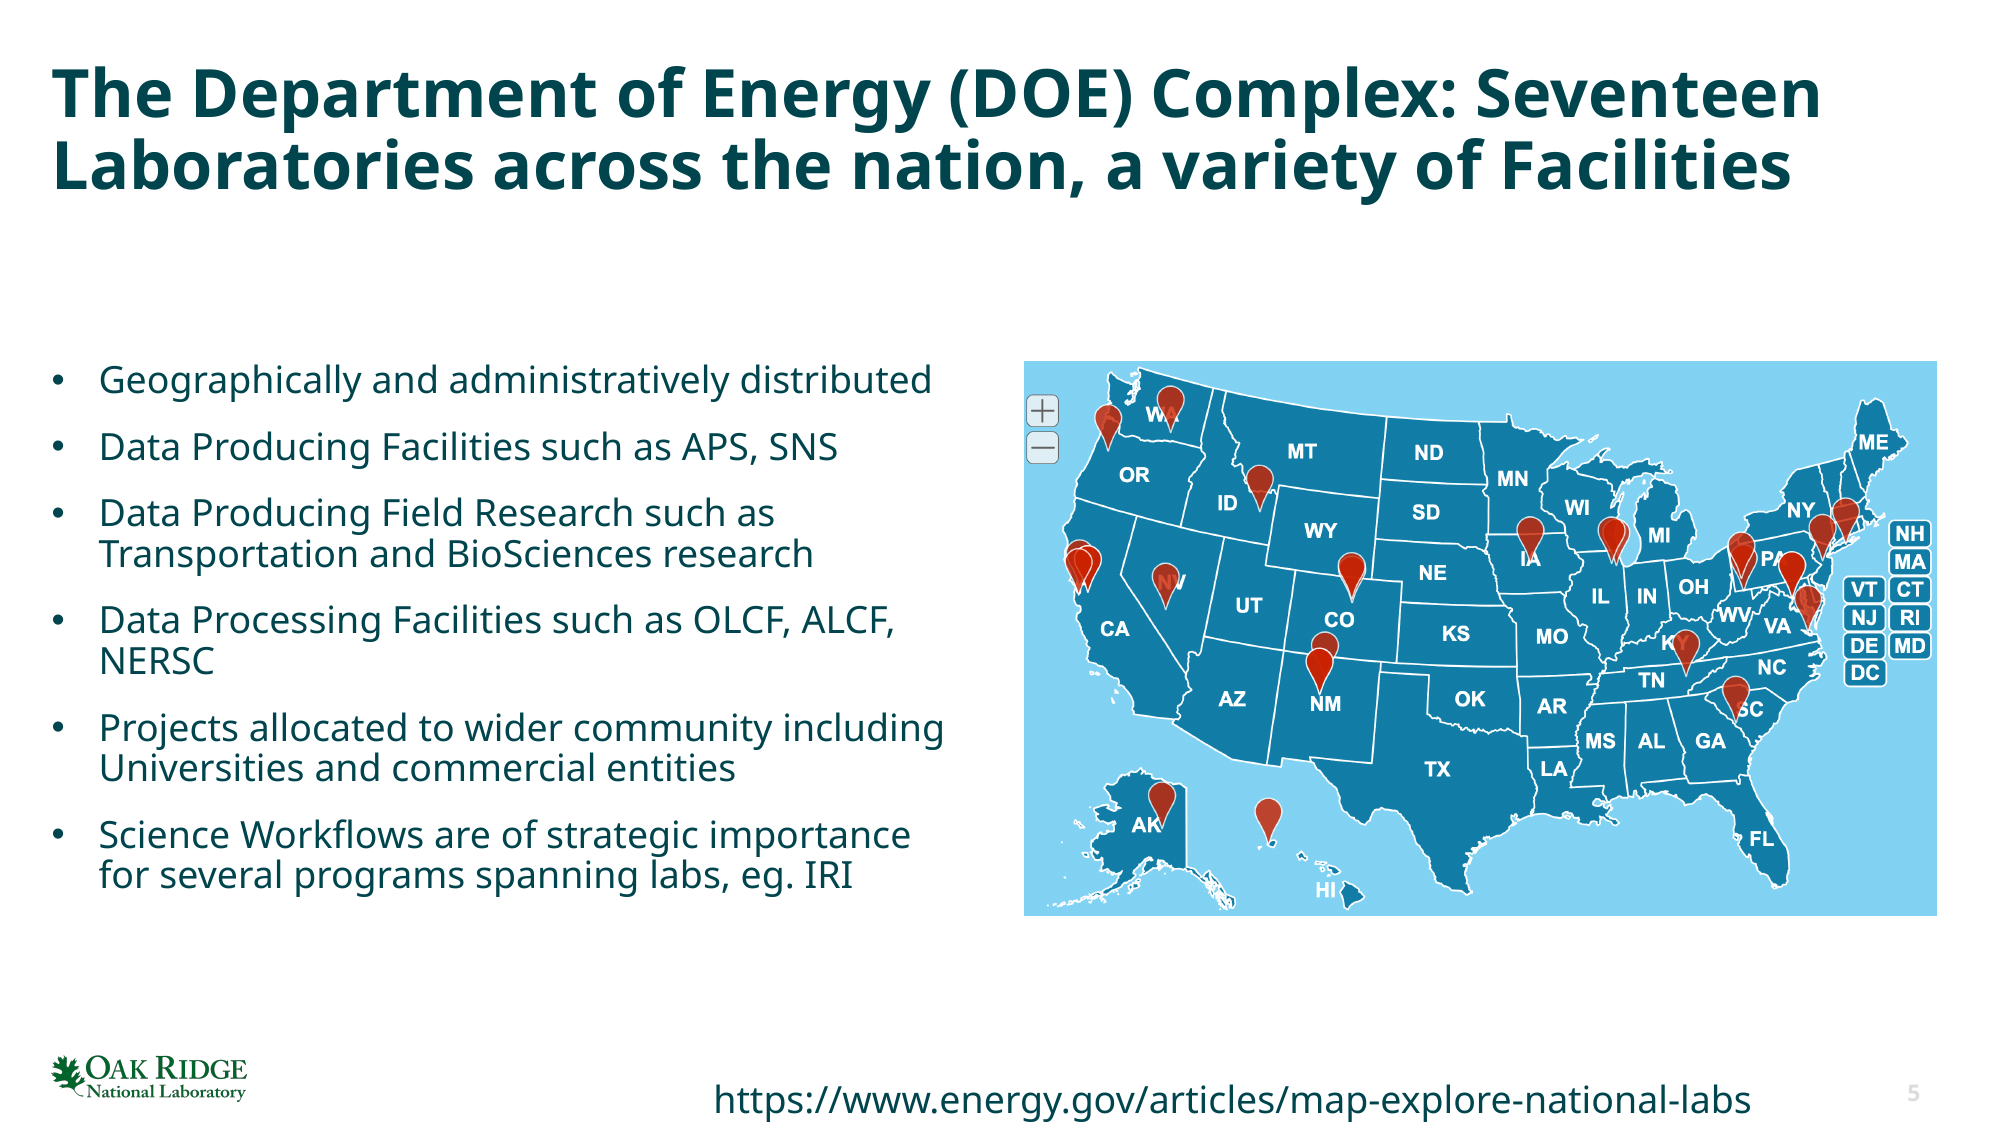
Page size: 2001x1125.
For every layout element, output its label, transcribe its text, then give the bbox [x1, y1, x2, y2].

list Geographically and administratively distributed Data Producing Facilities such as APS, SNS Data Producing Field Research such as Transportation and BioSciences research Data Processing Facilities such as OLCF, ALCF, NERSC Projects allocated to wider community including Universities and commercial entities Science Workflows are of strategic importance for several programs spanning labs, eg. IRI [51, 361, 965, 916]
text_box https://www.energy.gov/articles/map-explore-national-labs [698, 1068, 1768, 1125]
picture [1024, 361, 1937, 916]
title The Department of Energy (DOE) Complex: Seventeen Laboratories across the nation, a variety of Facilities [51, 59, 1937, 206]
picture [51, 1055, 247, 1102]
